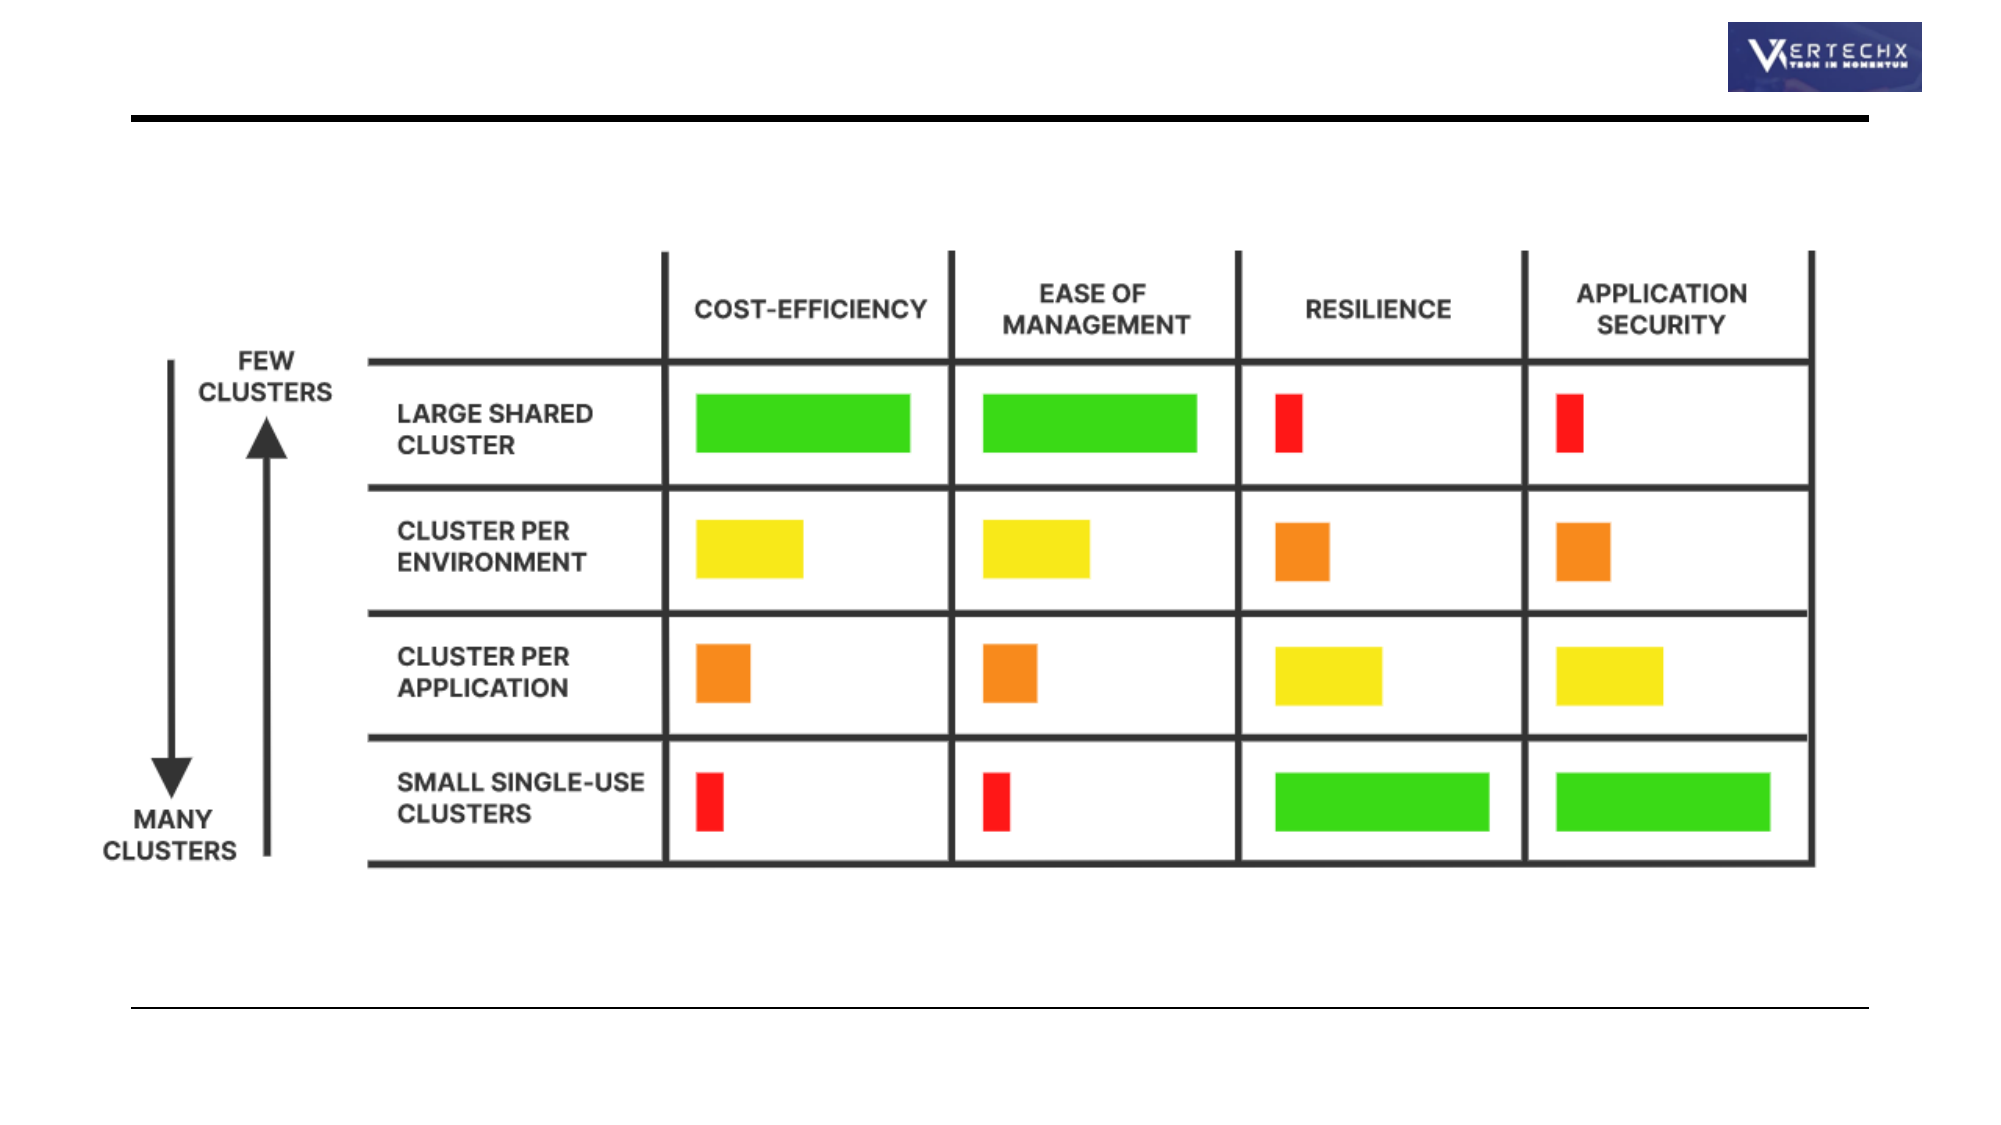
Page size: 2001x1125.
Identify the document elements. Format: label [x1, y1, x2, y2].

picture [1728, 22, 1922, 92]
picture [66, 218, 1934, 907]
